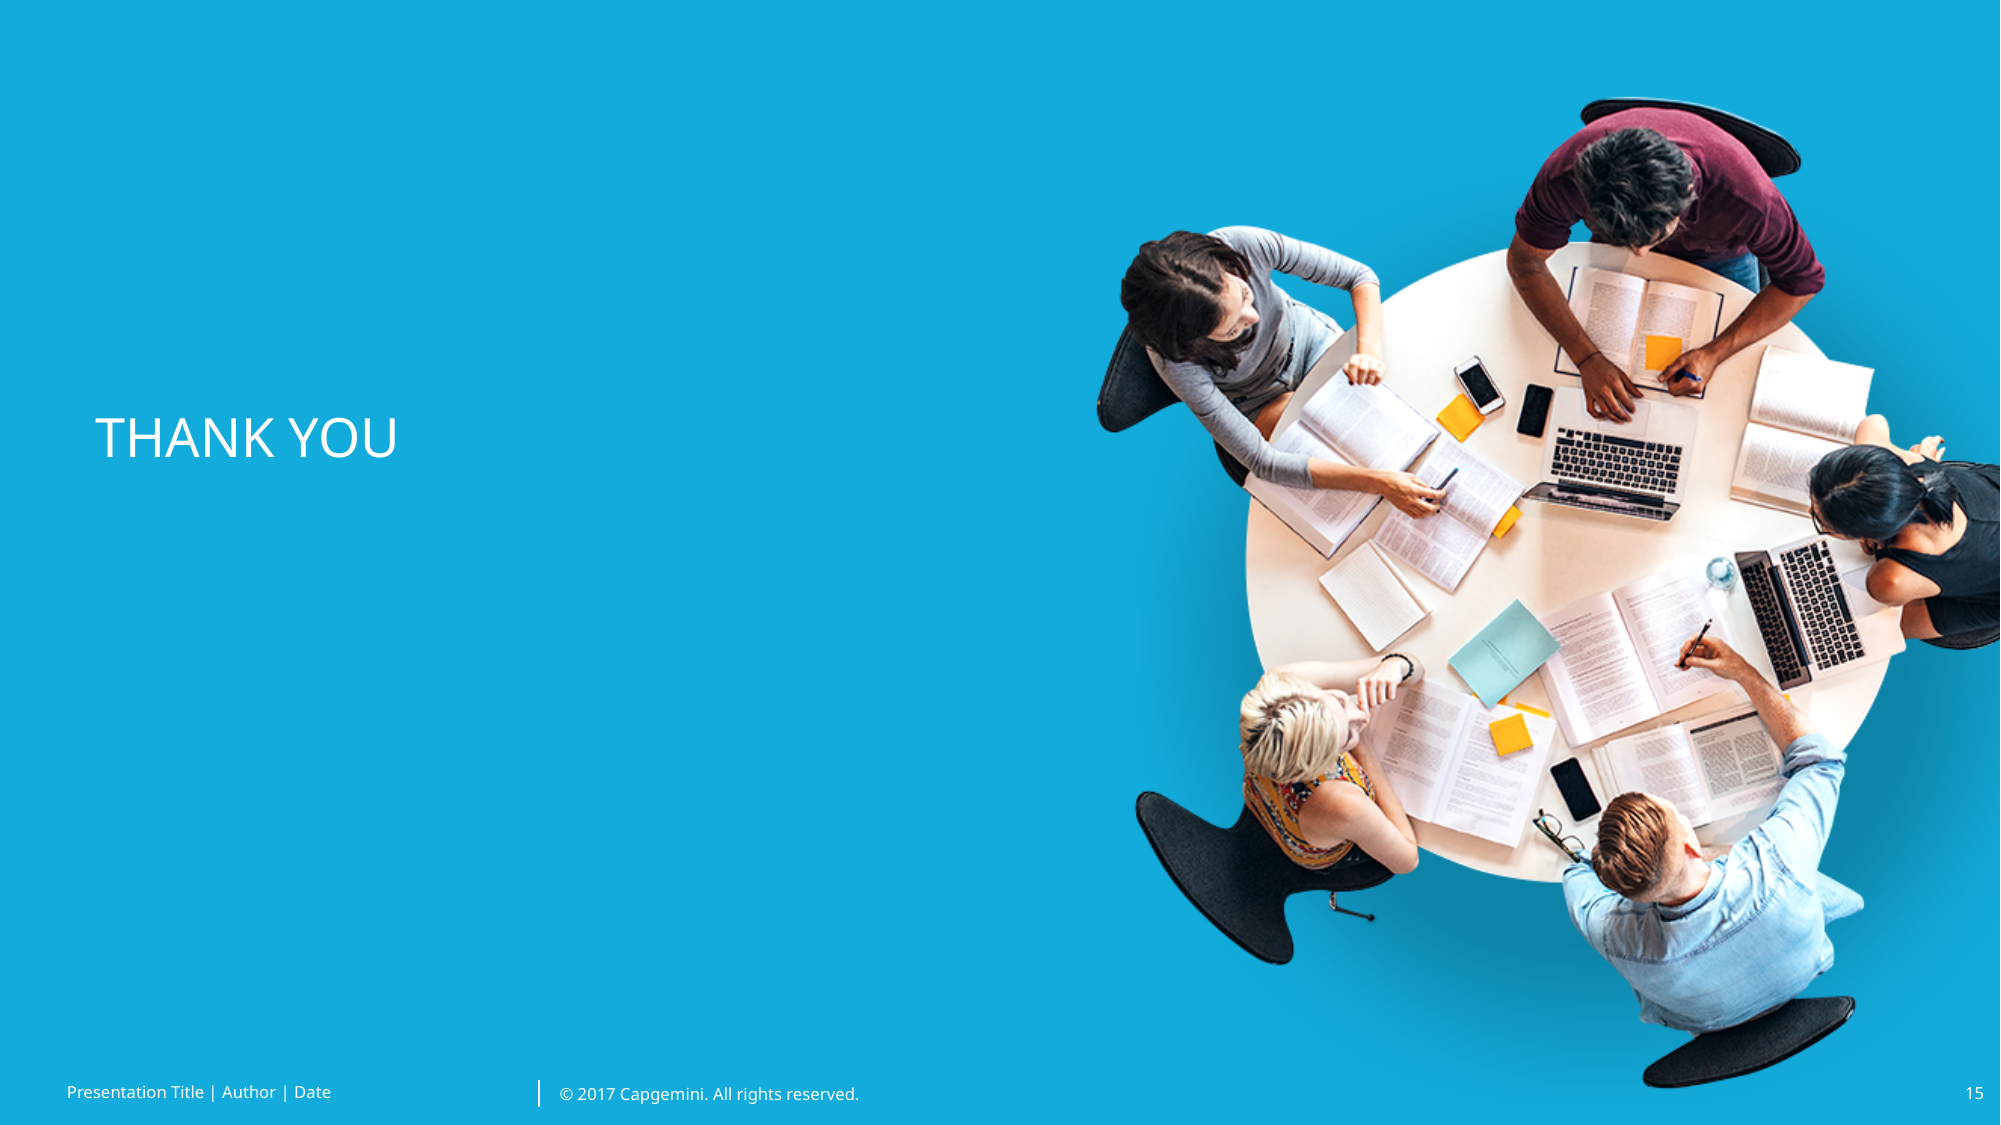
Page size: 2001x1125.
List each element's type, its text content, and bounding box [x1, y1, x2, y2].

title THANK YOU [66, 328, 1715, 470]
picture [697, 0, 2000, 1125]
